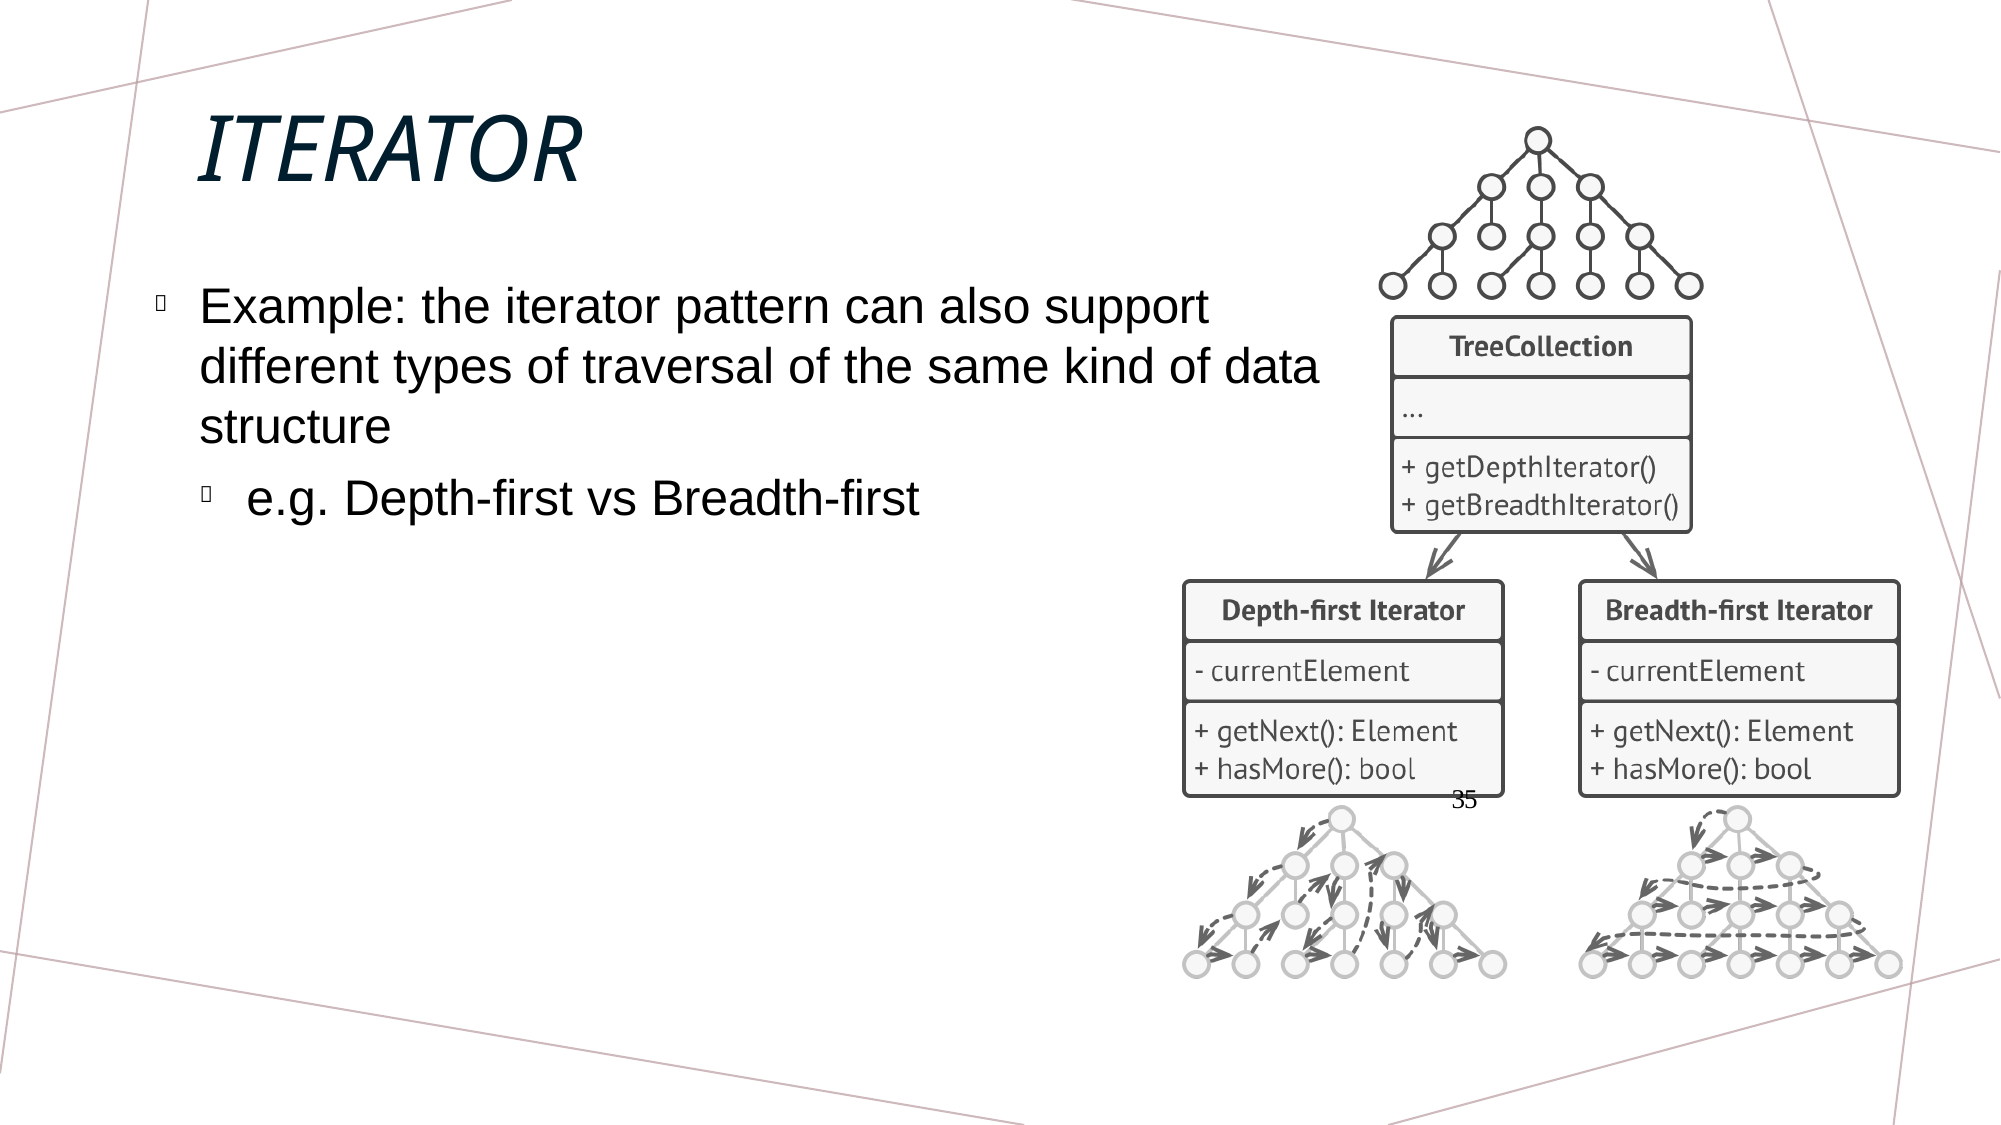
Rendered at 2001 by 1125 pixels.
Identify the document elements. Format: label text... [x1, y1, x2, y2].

text_box  [196, 477, 220, 508]
text_box  [151, 286, 174, 316]
picture [1165, 109, 1919, 995]
slide_number 35 [1425, 995, 1478, 1120]
title Iterator [196, 47, 1612, 239]
text_box e.g. Depth-first vs Breadth-first [243, 462, 925, 525]
text_box Example: the iterator pattern can also support different types of traversal of the same kind of data structure [196, 271, 1165, 454]
